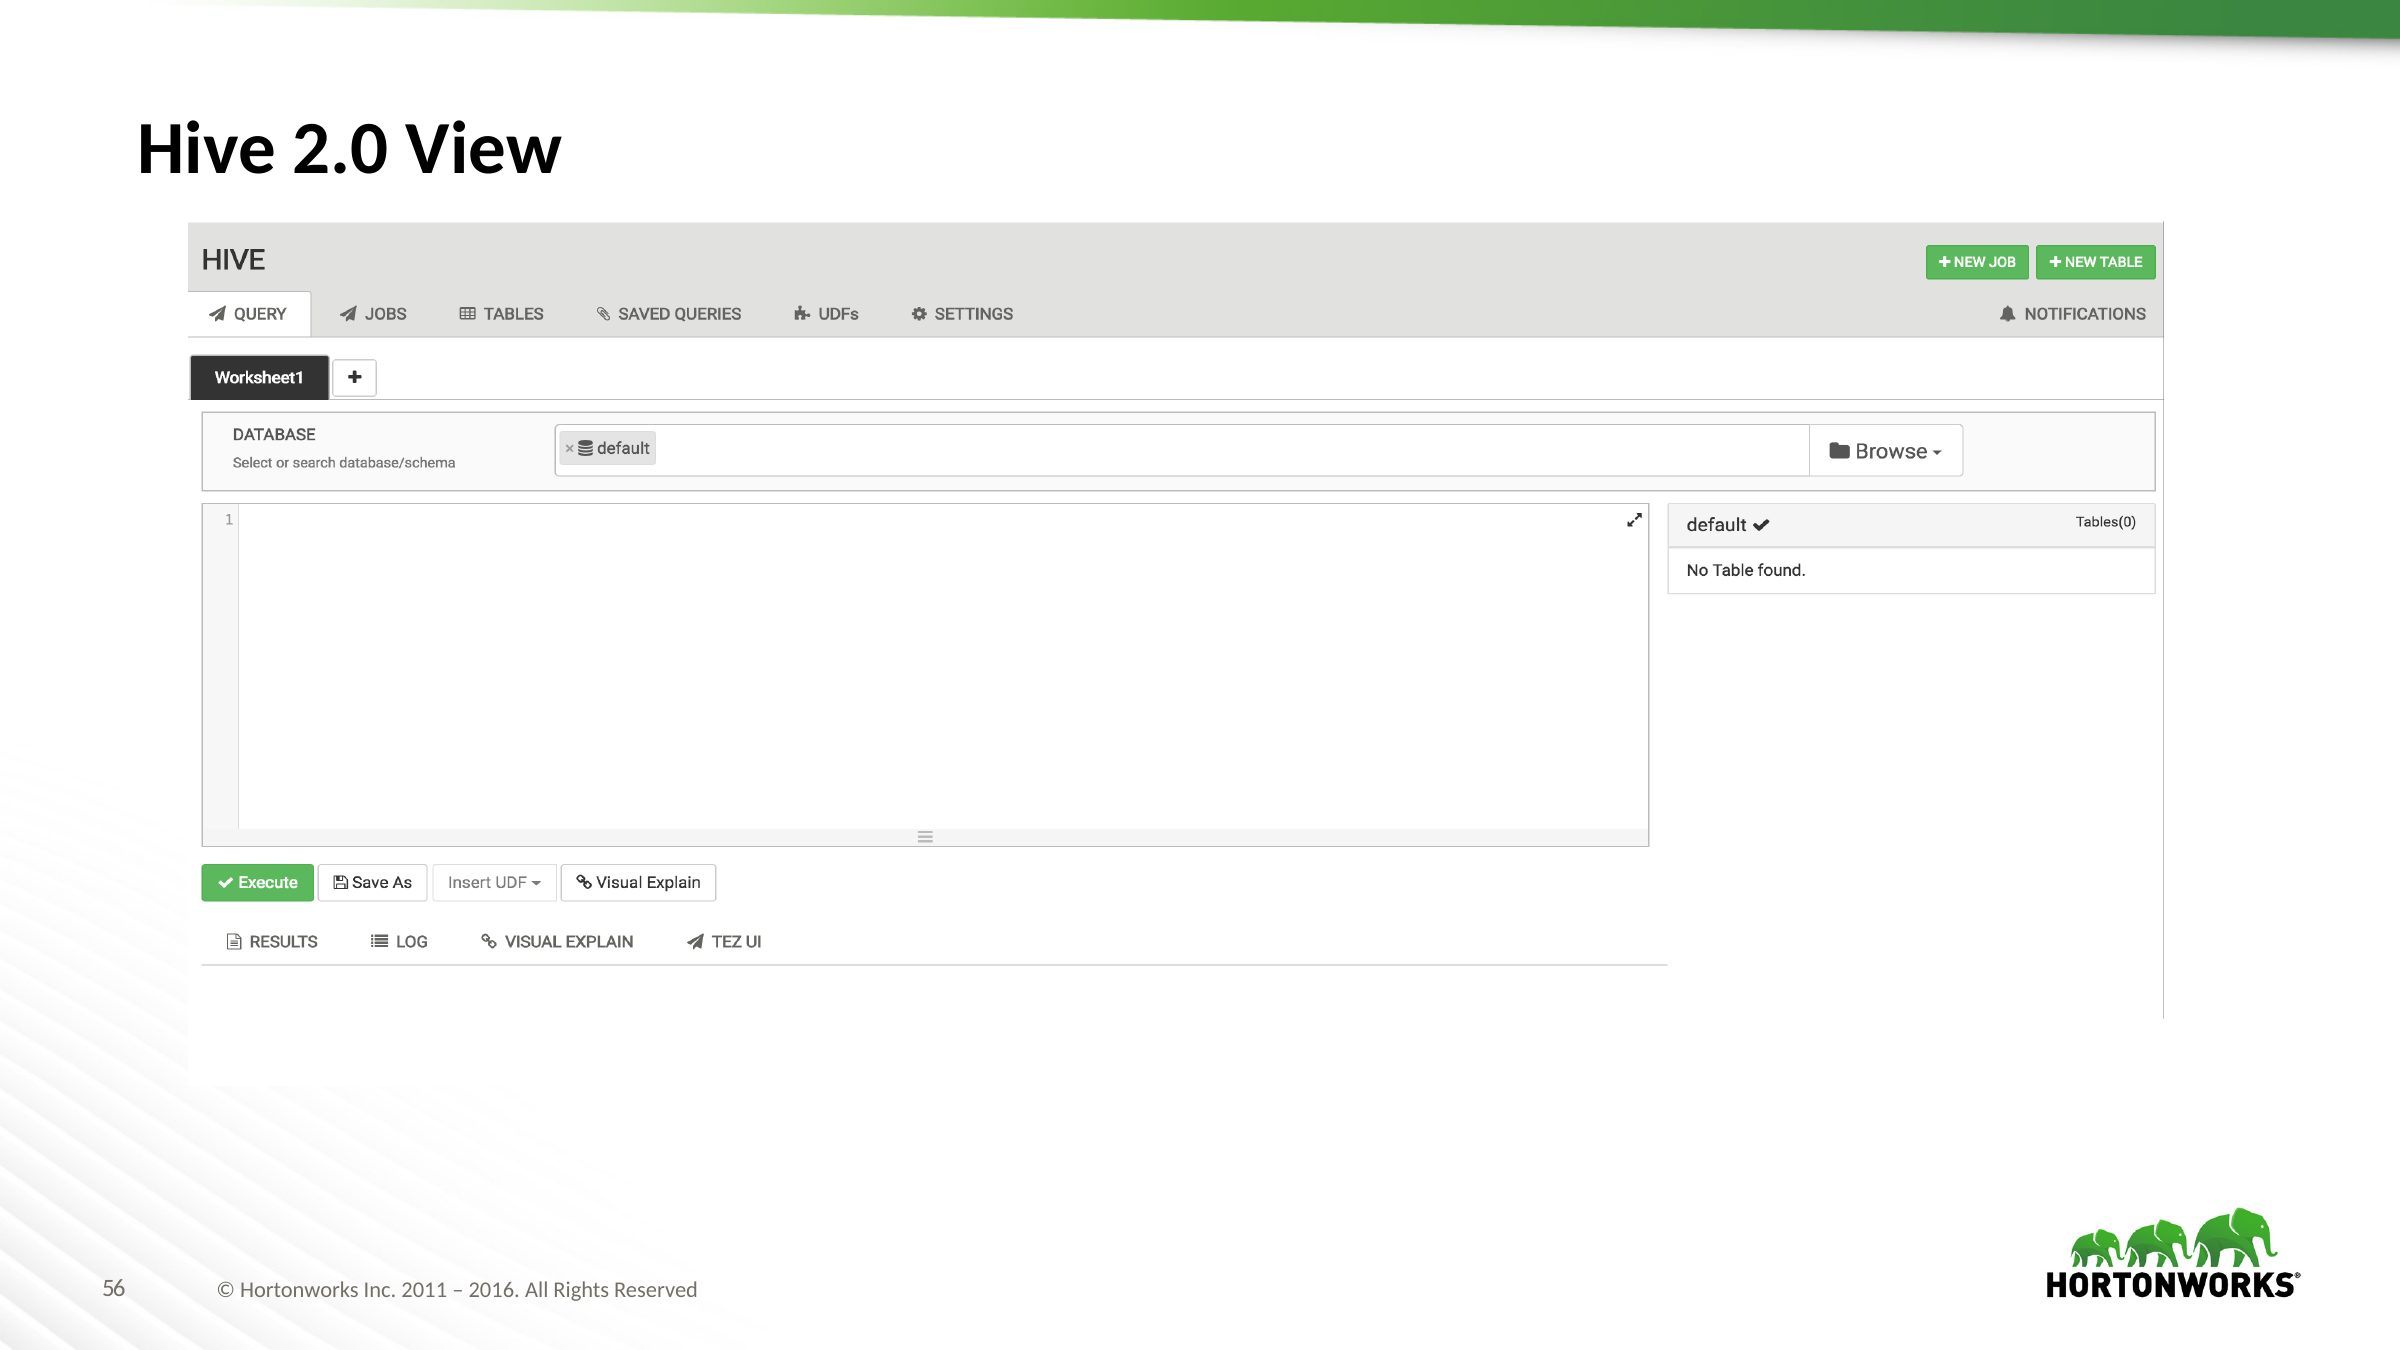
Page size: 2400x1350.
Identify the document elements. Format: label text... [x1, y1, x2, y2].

picture [0, 0, 2400, 1350]
title Hive 2.0 View [138, 110, 2298, 191]
